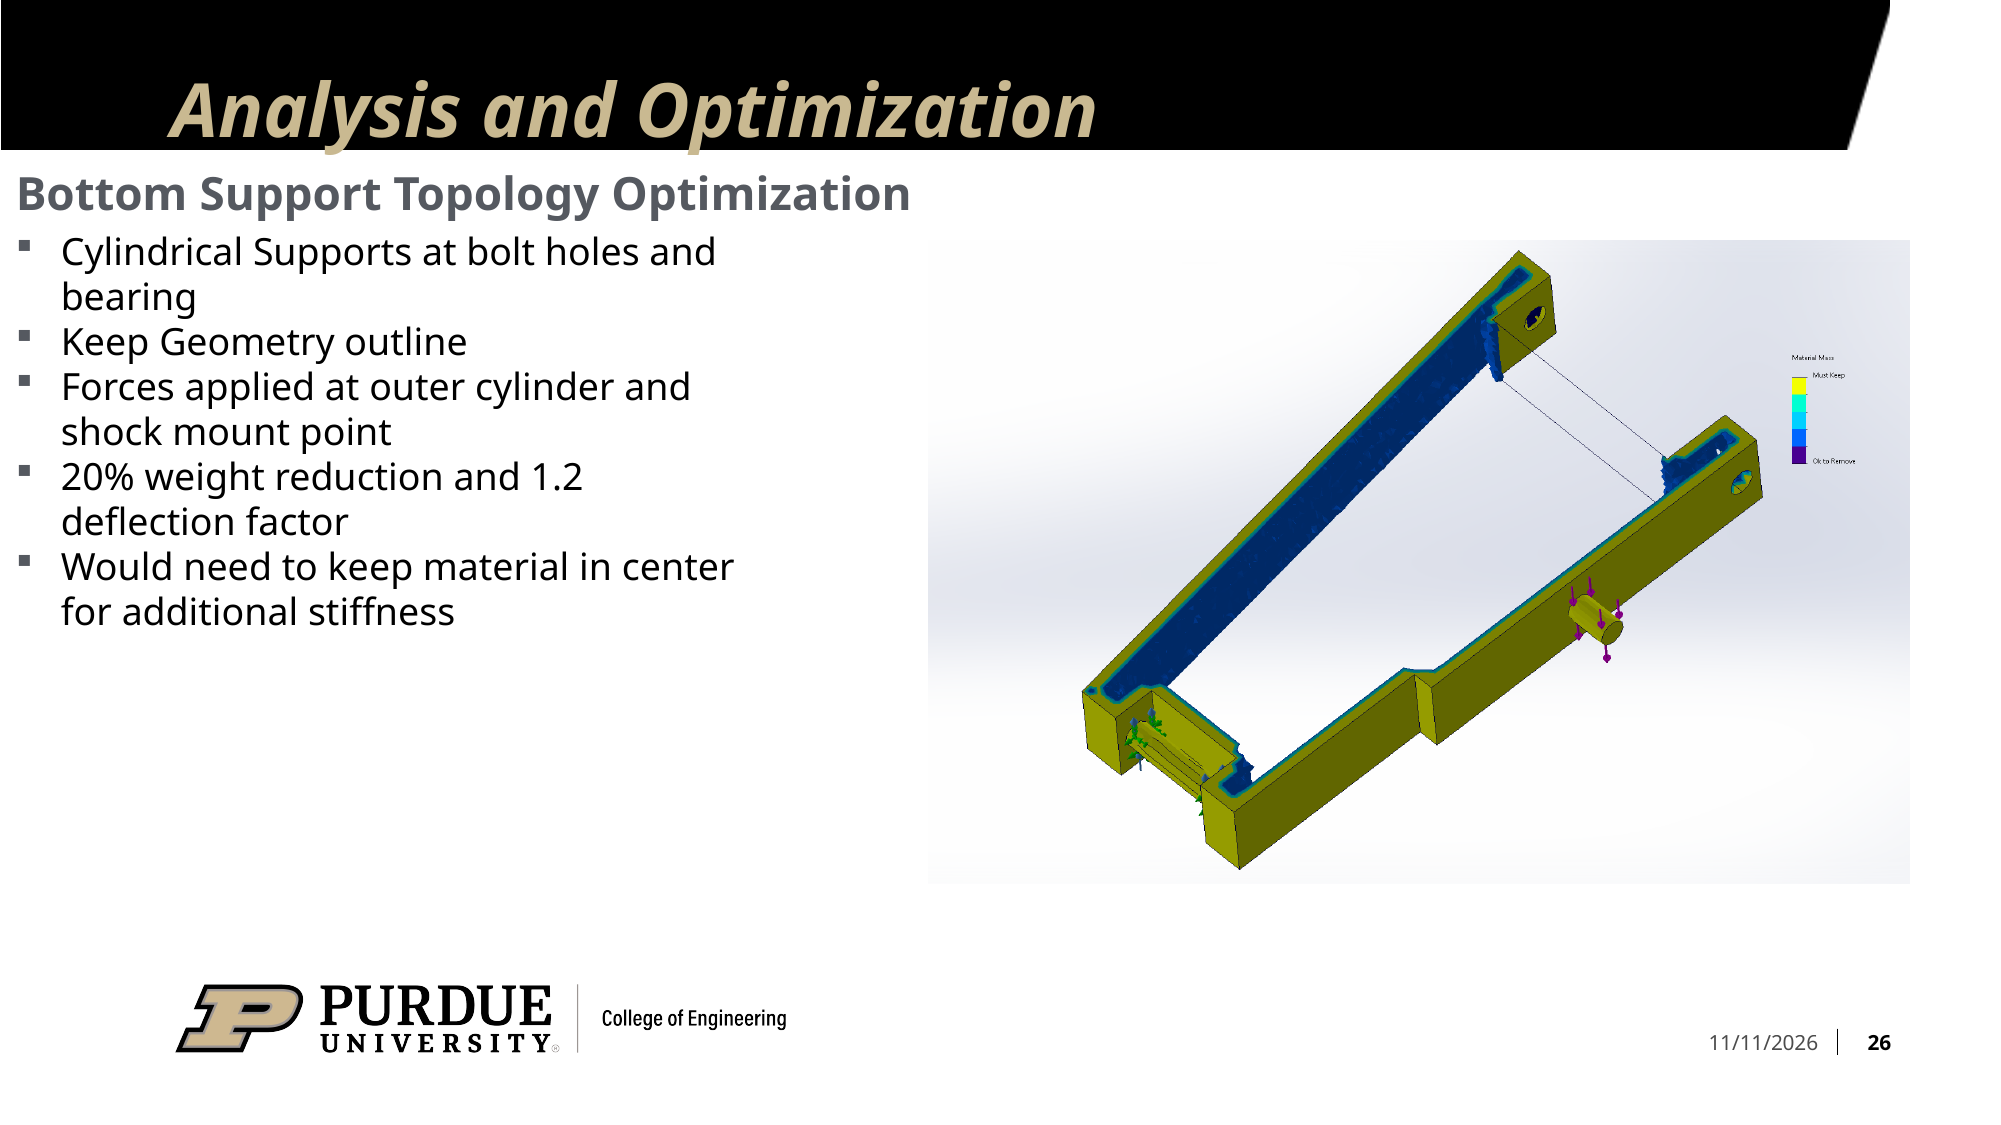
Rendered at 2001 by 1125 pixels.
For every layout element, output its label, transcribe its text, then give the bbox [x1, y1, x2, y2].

slide_number 26 [1839, 1013, 1920, 1074]
picture [175, 981, 890, 1057]
picture [928, 240, 1910, 885]
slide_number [1648, 1017, 1834, 1071]
title Analysis and Optimization [168, 70, 1689, 160]
subtitle Bottom Support Topology Optimization [15, 164, 1212, 221]
list Cylindrical Supports at bolt holes and bearing Keep Geometry outline Forces applied at outer cylinder and shock mount point 20% weight reduction and 1.2 deflection factor Would need to keep material in center for additional stiffness [15, 228, 769, 788]
